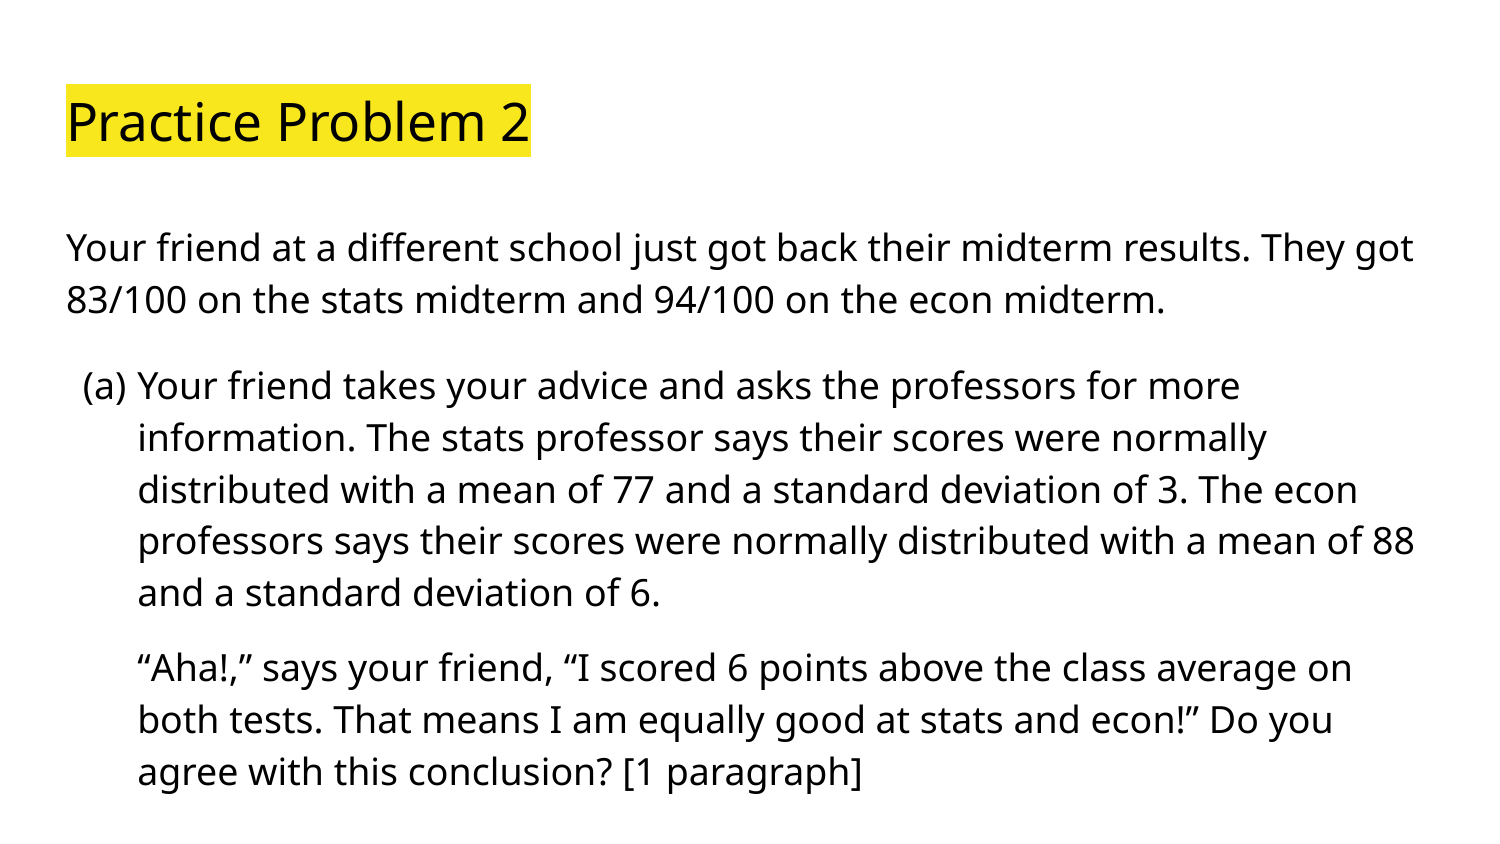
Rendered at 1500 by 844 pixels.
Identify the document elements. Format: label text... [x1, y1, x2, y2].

title Practice Problem 2 [51, 72, 1449, 167]
list Your friend at a different school just got back their midterm results. They got 83/100 on the stats midterm and 94/100 on the econ midterm. Your friend takes your advice and asks the professors for more information. The stats professor says their scores were normally distributed with a mean of 77 and a standard deviation of 3. The econ professors says their scores were normally distributed with a mean of 88 and a standard deviation of 6. “Aha!,” says your friend, “I scored 6 points above the class average on both tests. That means I am equally good at stats and econ!” Do you agree with this conclusion? [1 paragraph] [51, 202, 1449, 810]
